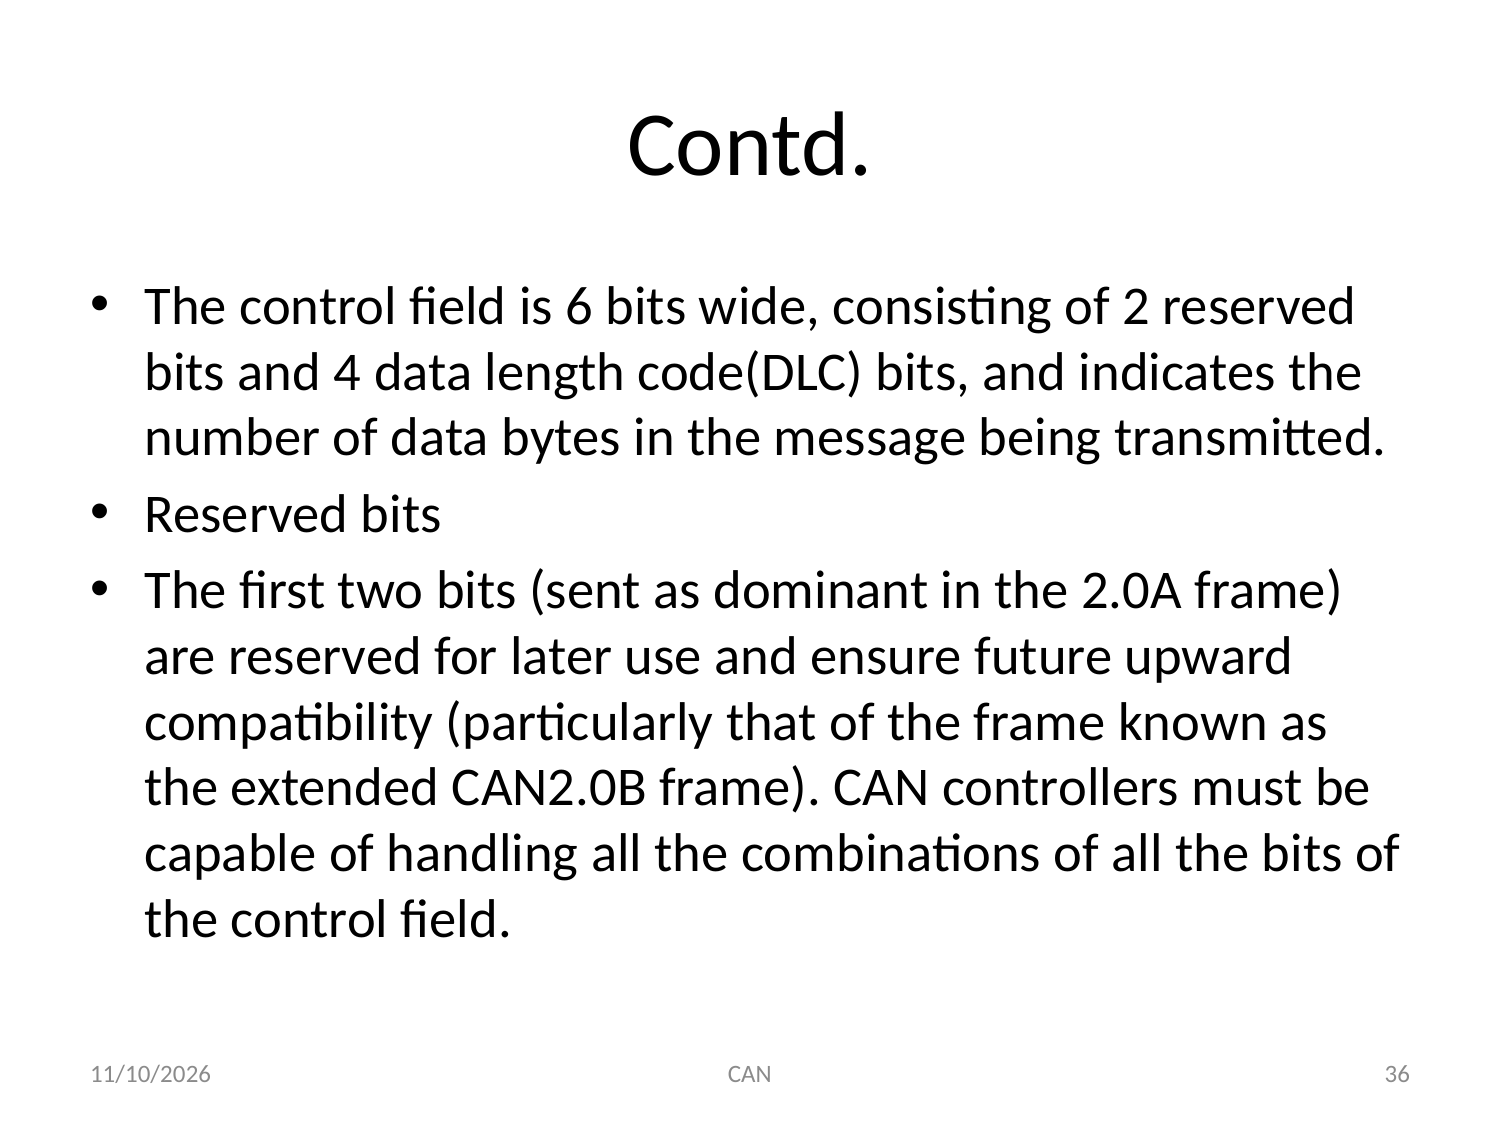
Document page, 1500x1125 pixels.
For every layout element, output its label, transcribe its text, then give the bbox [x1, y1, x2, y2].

footer CAN [512, 1042, 988, 1103]
list The control field is 6 bits wide, consisting of 2 reserved bits and 4 data length code(DLC) bits, and indicates the number of data bytes in the message being transmitted. Reserved bits The first two bits (sent as dominant in the 2.0A frame) are reserved for later use and ensure future upward compatibility (particularly that of the frame known as the extended CAN2.0B frame). CAN controllers must be capable of handling all the combinations of all the bits of the control field. [75, 262, 1425, 1005]
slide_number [75, 1042, 425, 1103]
title Contd. [75, 45, 1425, 233]
slide_number 36 [1074, 1042, 1425, 1103]
